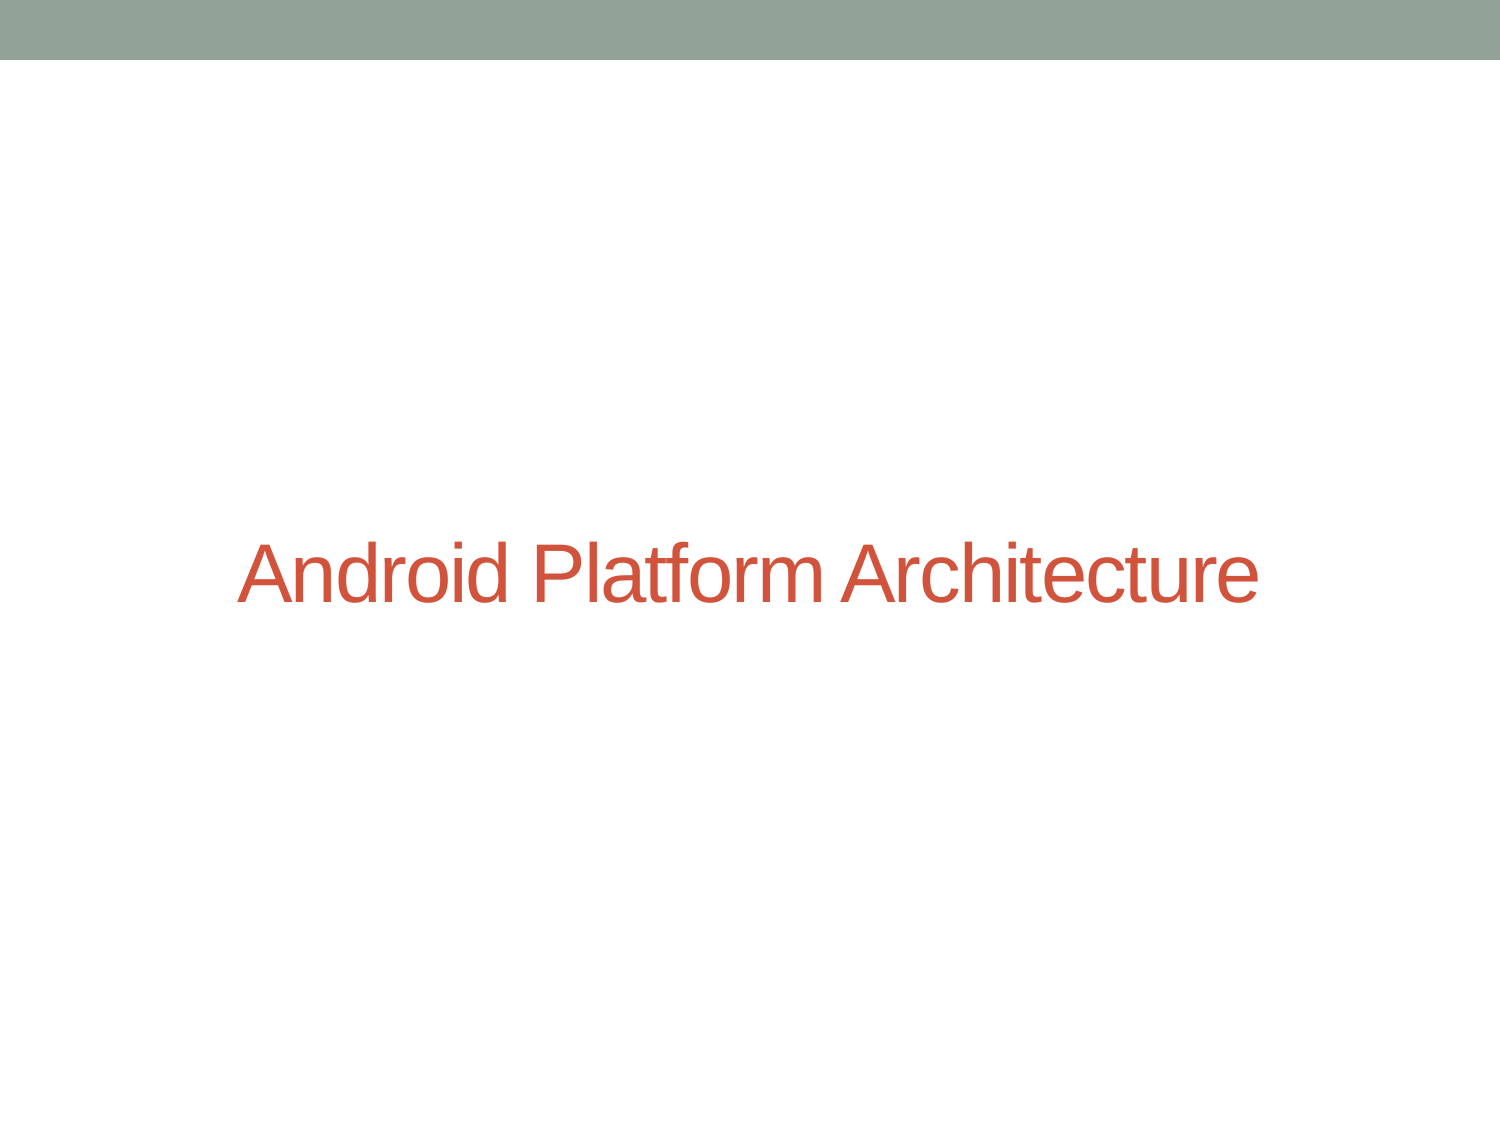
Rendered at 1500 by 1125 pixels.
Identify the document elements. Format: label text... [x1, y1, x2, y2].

title Android Platform Architecture [75, 487, 1425, 650]
